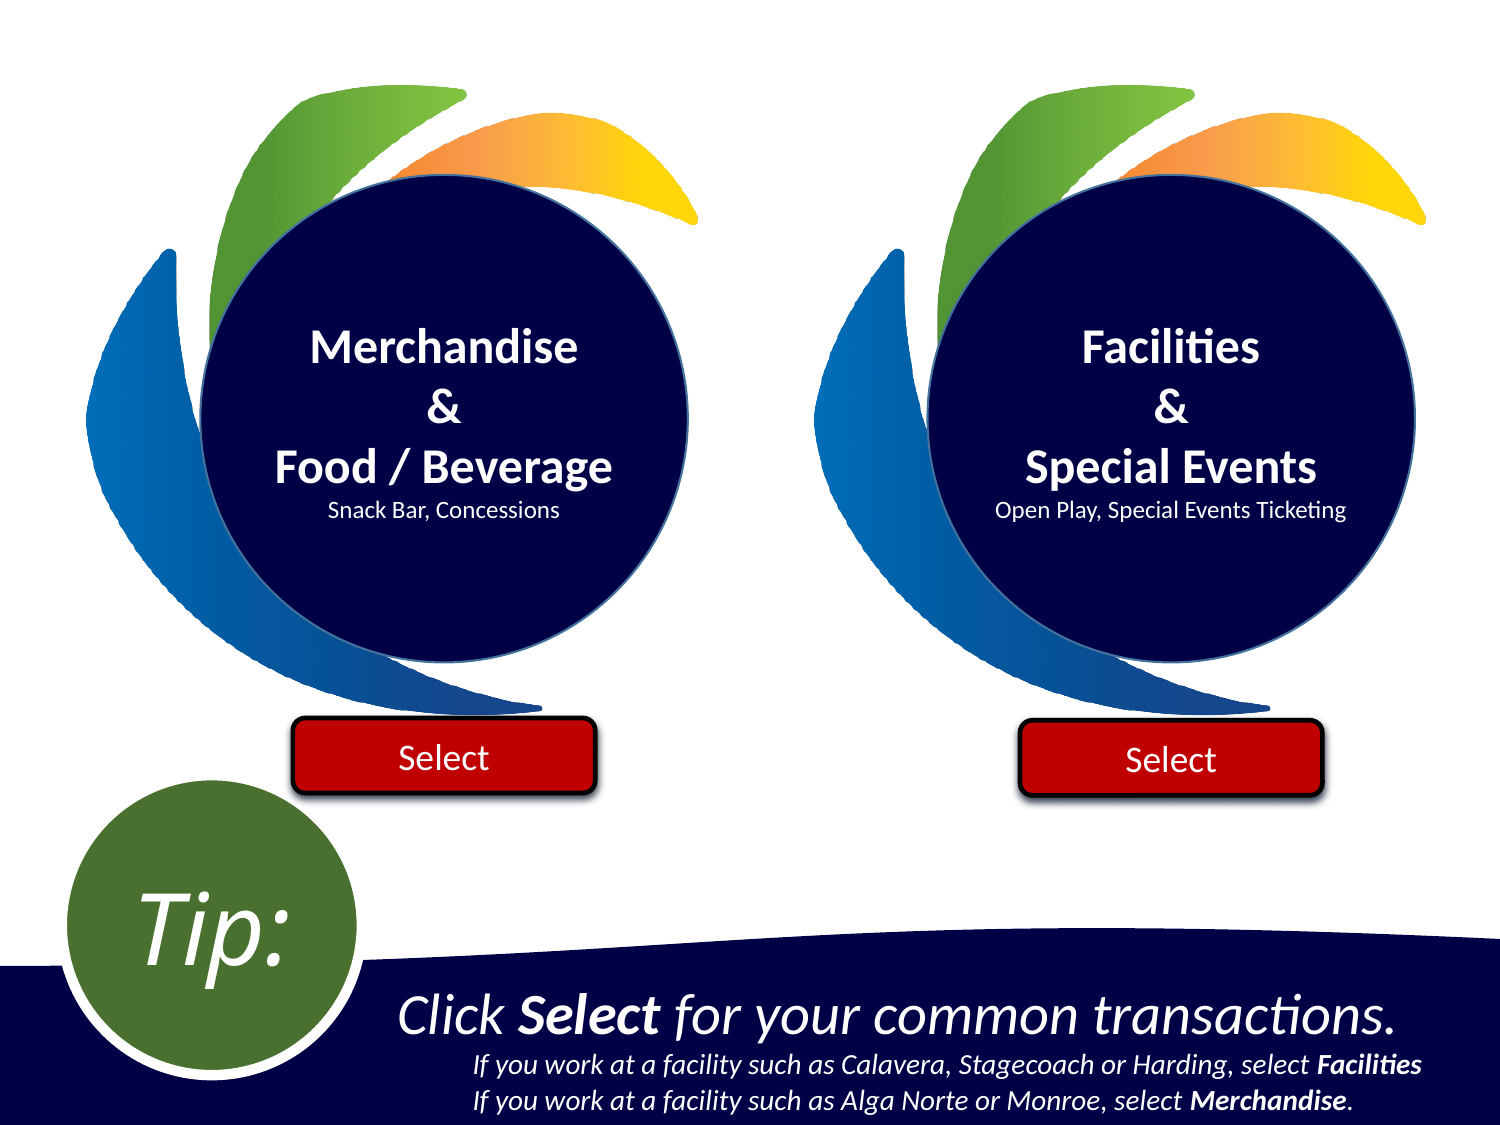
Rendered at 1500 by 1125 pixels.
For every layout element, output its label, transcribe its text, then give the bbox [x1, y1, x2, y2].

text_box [812, 85, 1426, 744]
text_box Select [291, 744, 597, 775]
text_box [0, 775, 1500, 1125]
text_box Select [1018, 744, 1324, 775]
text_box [85, 85, 698, 744]
